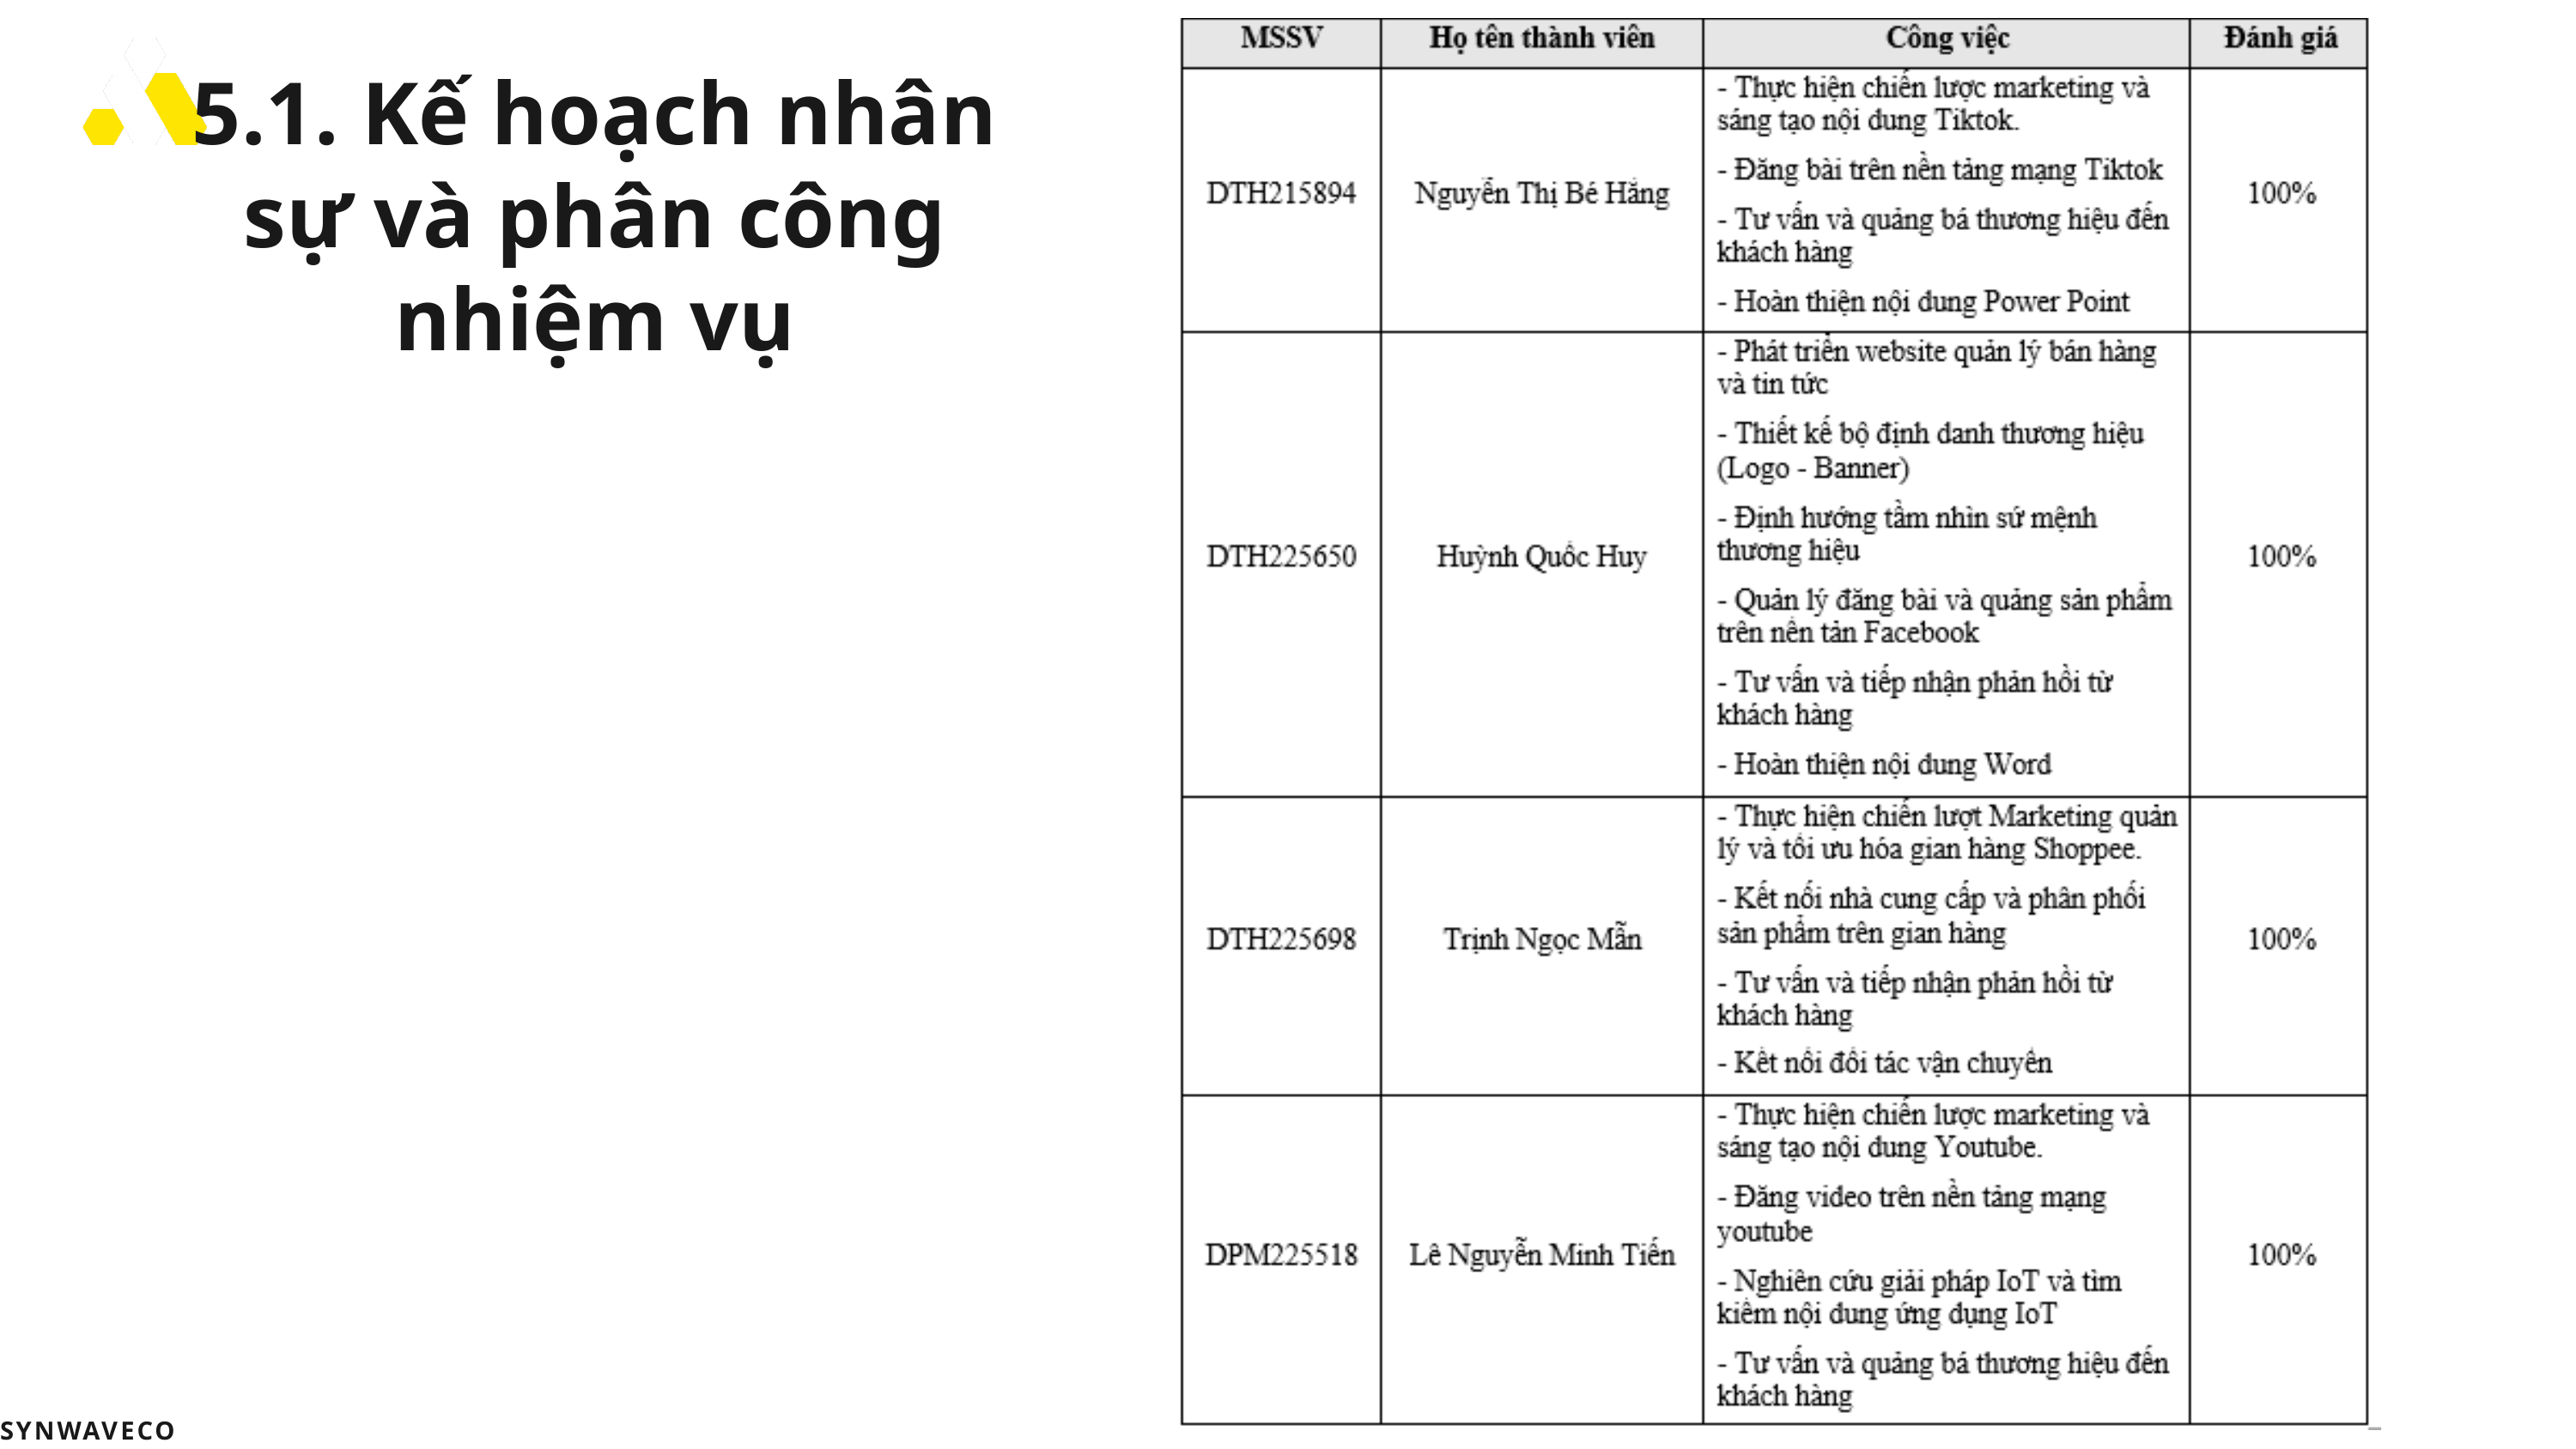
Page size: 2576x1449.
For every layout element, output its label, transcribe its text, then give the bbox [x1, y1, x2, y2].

text_box 5.1. Kế hoạch nhân sự và phân công nhiệm vụ [144, 58, 1046, 368]
text_box [1173, 18, 2382, 1430]
text_box SYNWAVECO [0, 1415, 972, 1446]
text_box [82, 37, 207, 145]
